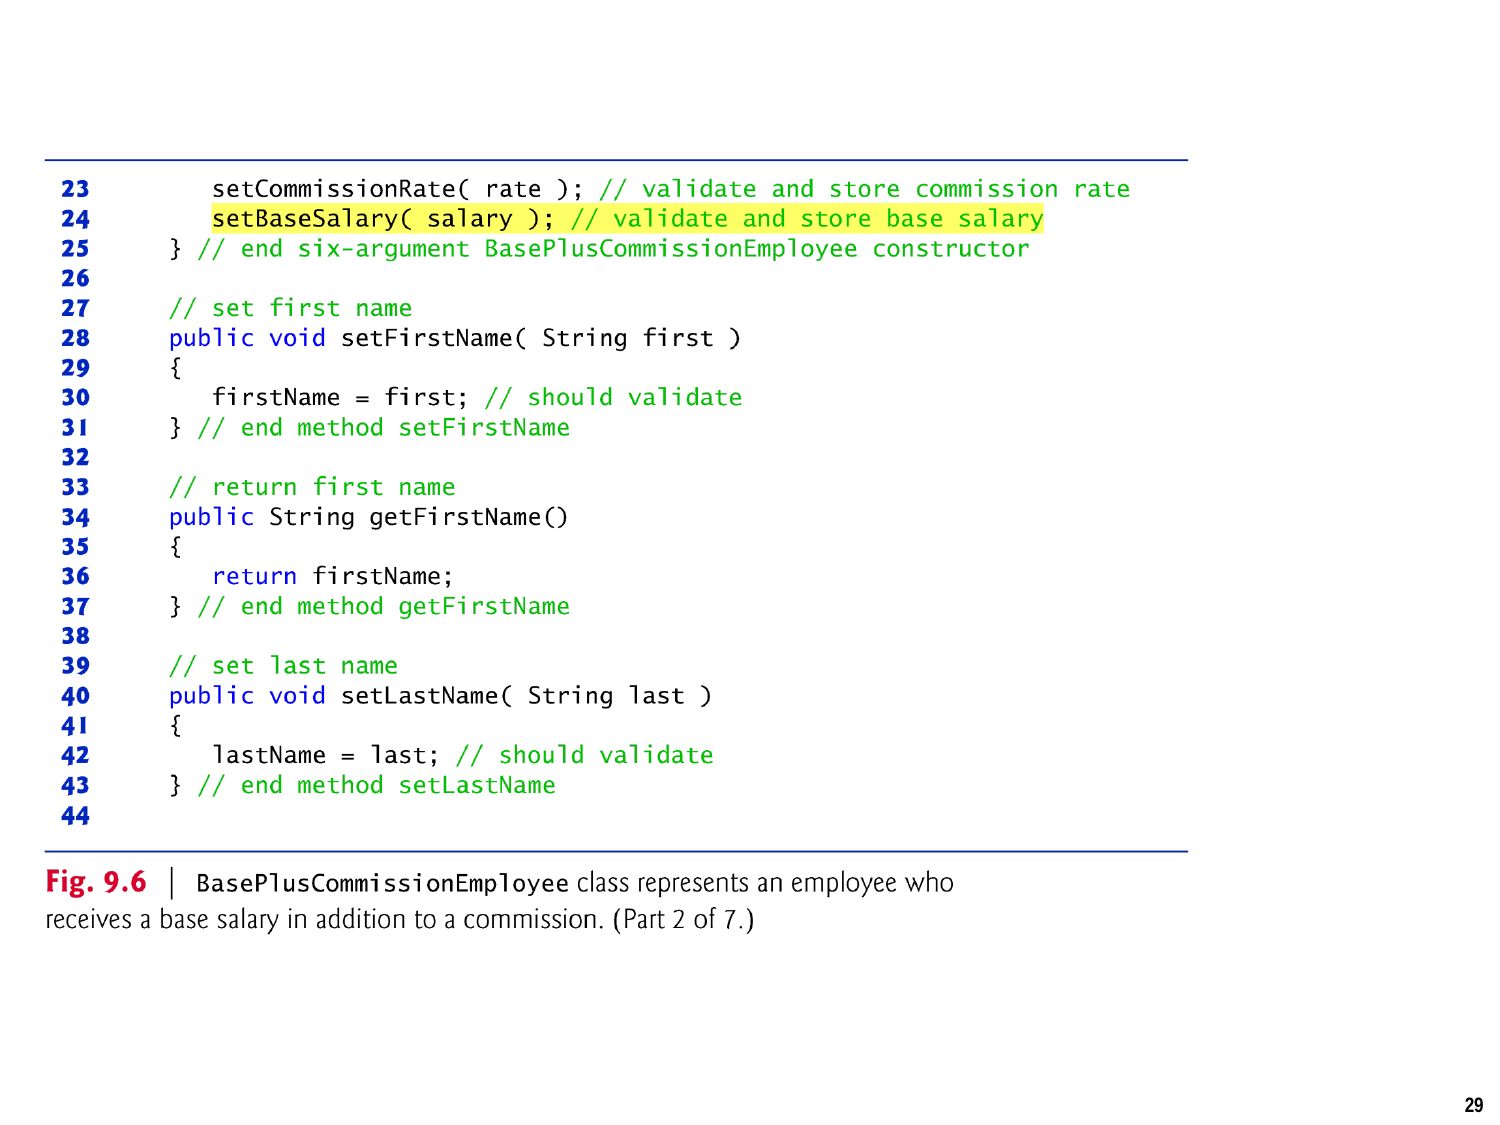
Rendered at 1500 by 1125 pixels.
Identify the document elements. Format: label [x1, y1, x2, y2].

picture [0, 106, 1500, 1018]
